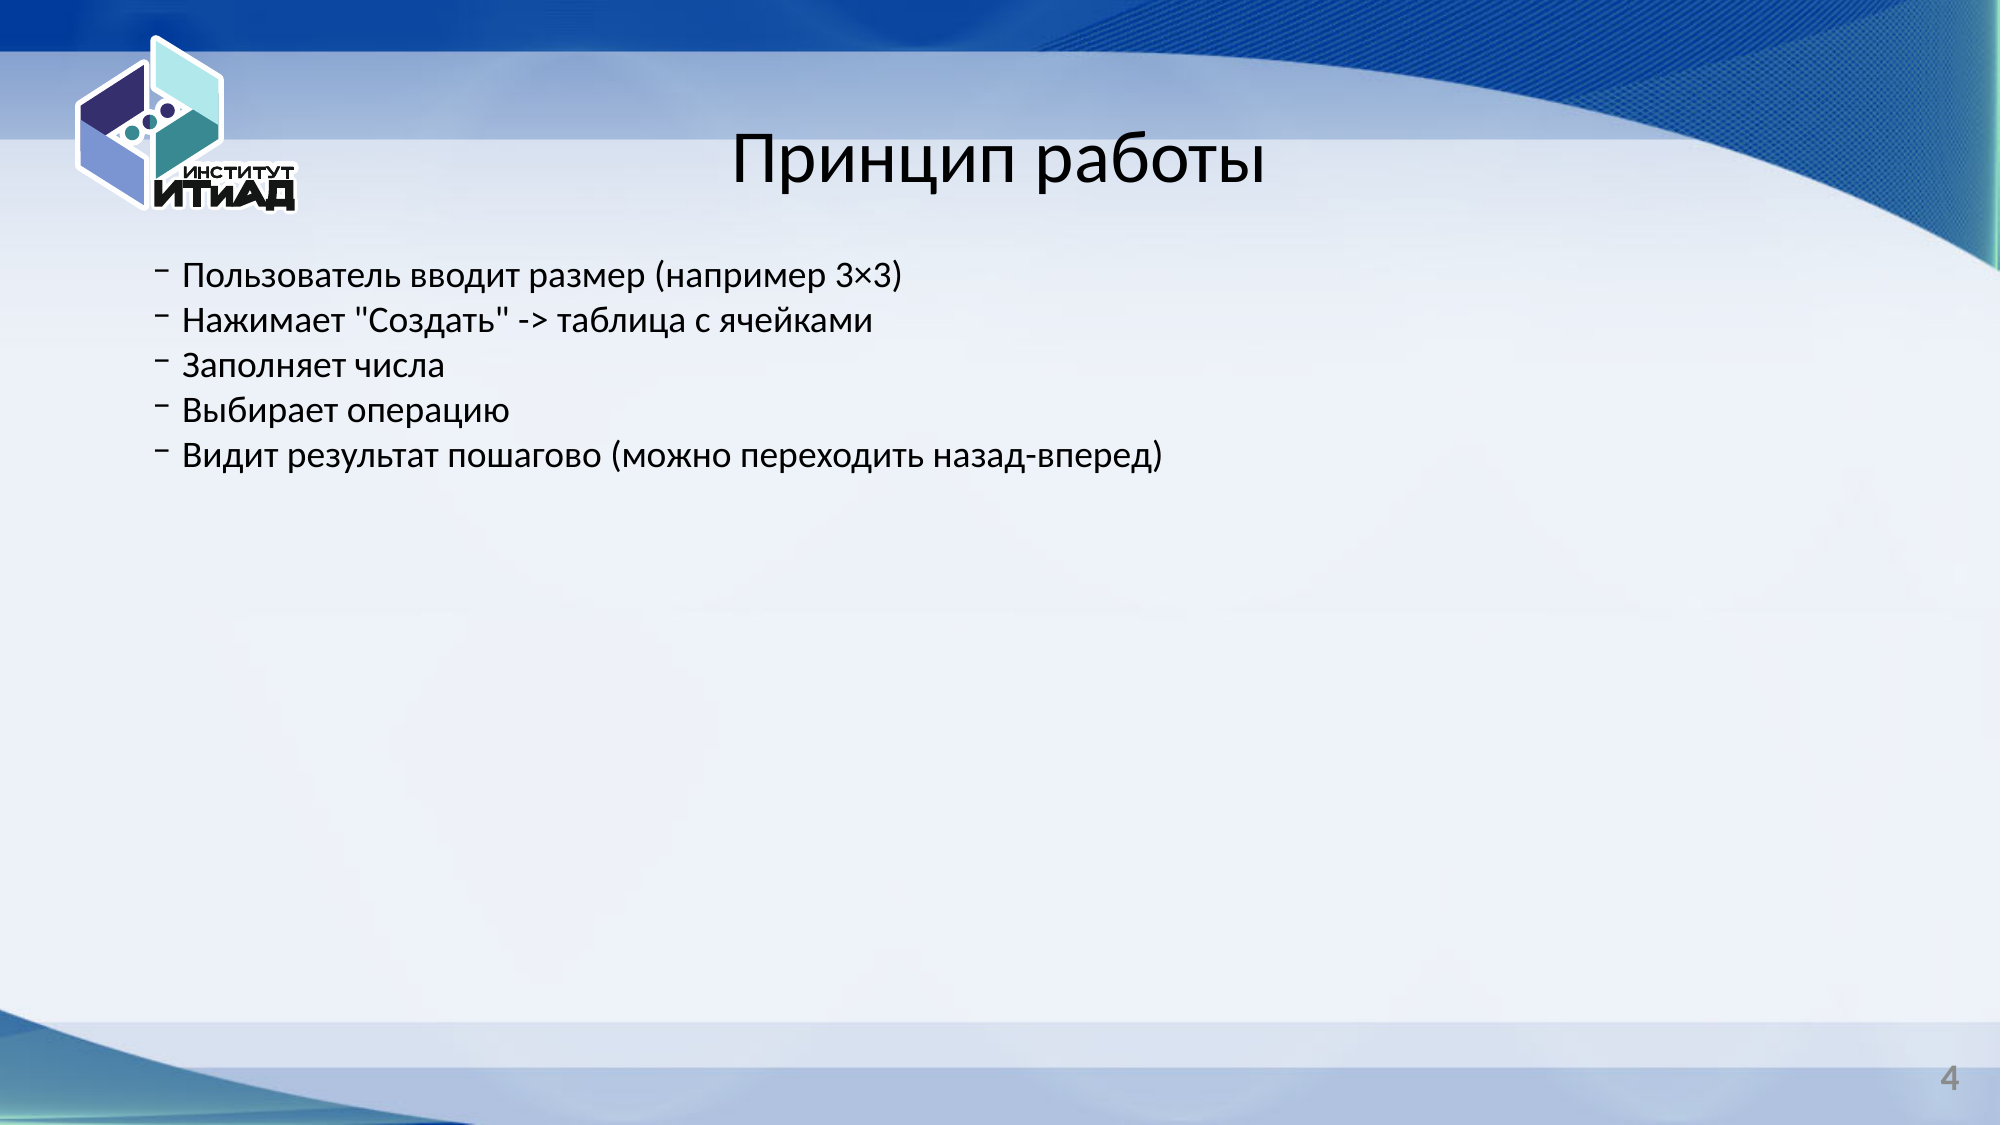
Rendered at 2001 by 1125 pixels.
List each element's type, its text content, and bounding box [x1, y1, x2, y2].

list Пользователь вводит размер (например 3×3) Нажимает "Создать" -> таблица с ячейками Заполняет числа Выбирает операцию Видит результат пошагово (можно переходить назад-вперед) [137, 242, 1863, 957]
picture [0, 0, 2000, 1125]
slide_number 4 [1524, 1045, 1975, 1106]
footer [662, 1042, 1338, 1103]
title Принцип работы [137, 50, 1863, 242]
